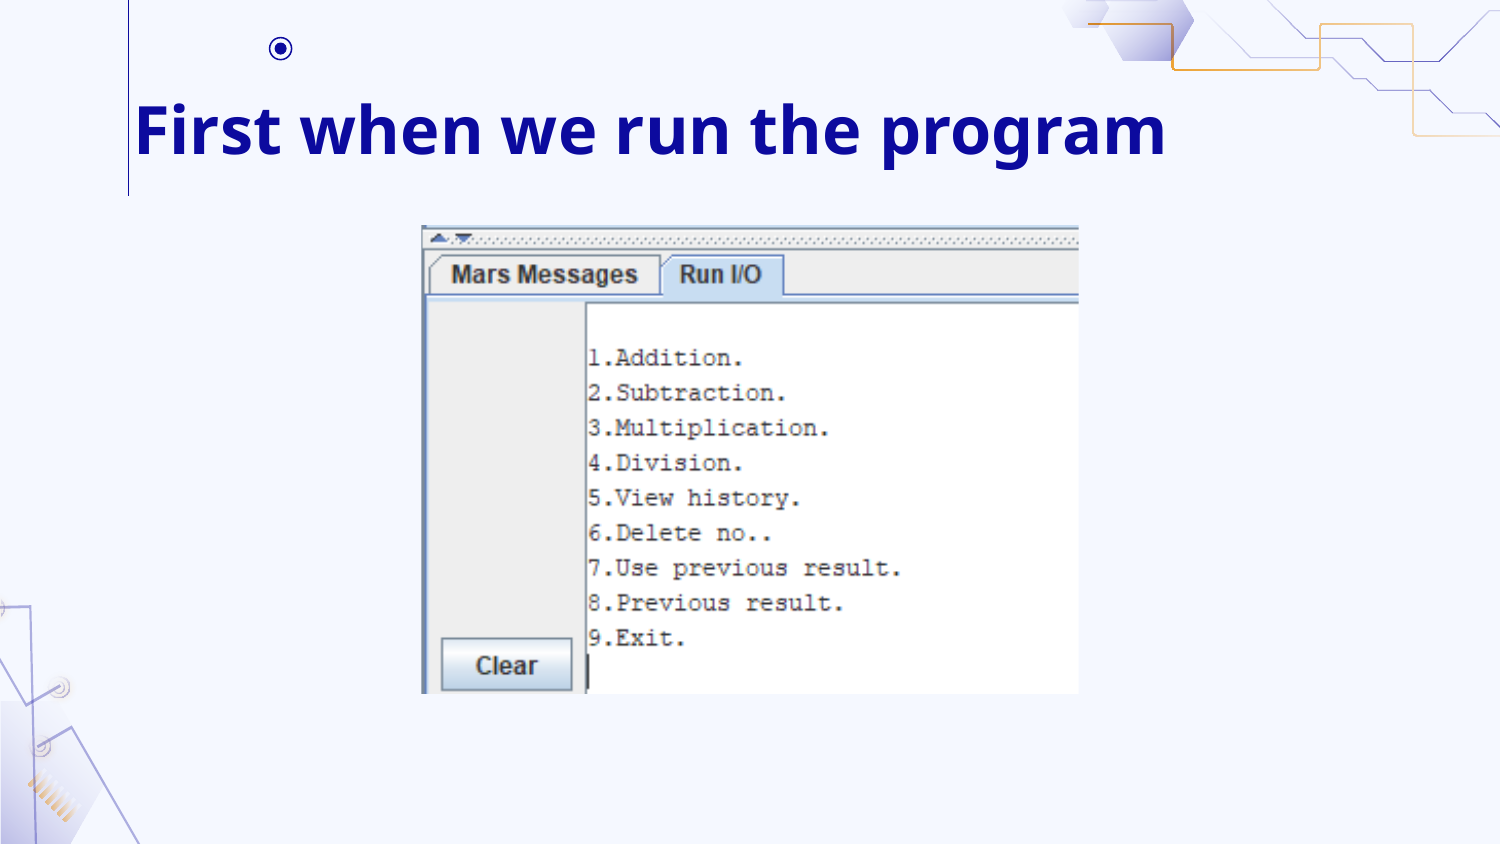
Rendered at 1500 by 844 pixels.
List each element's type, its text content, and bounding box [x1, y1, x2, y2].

title First when we run the program [118, 72, 1382, 167]
picture [421, 224, 1079, 694]
